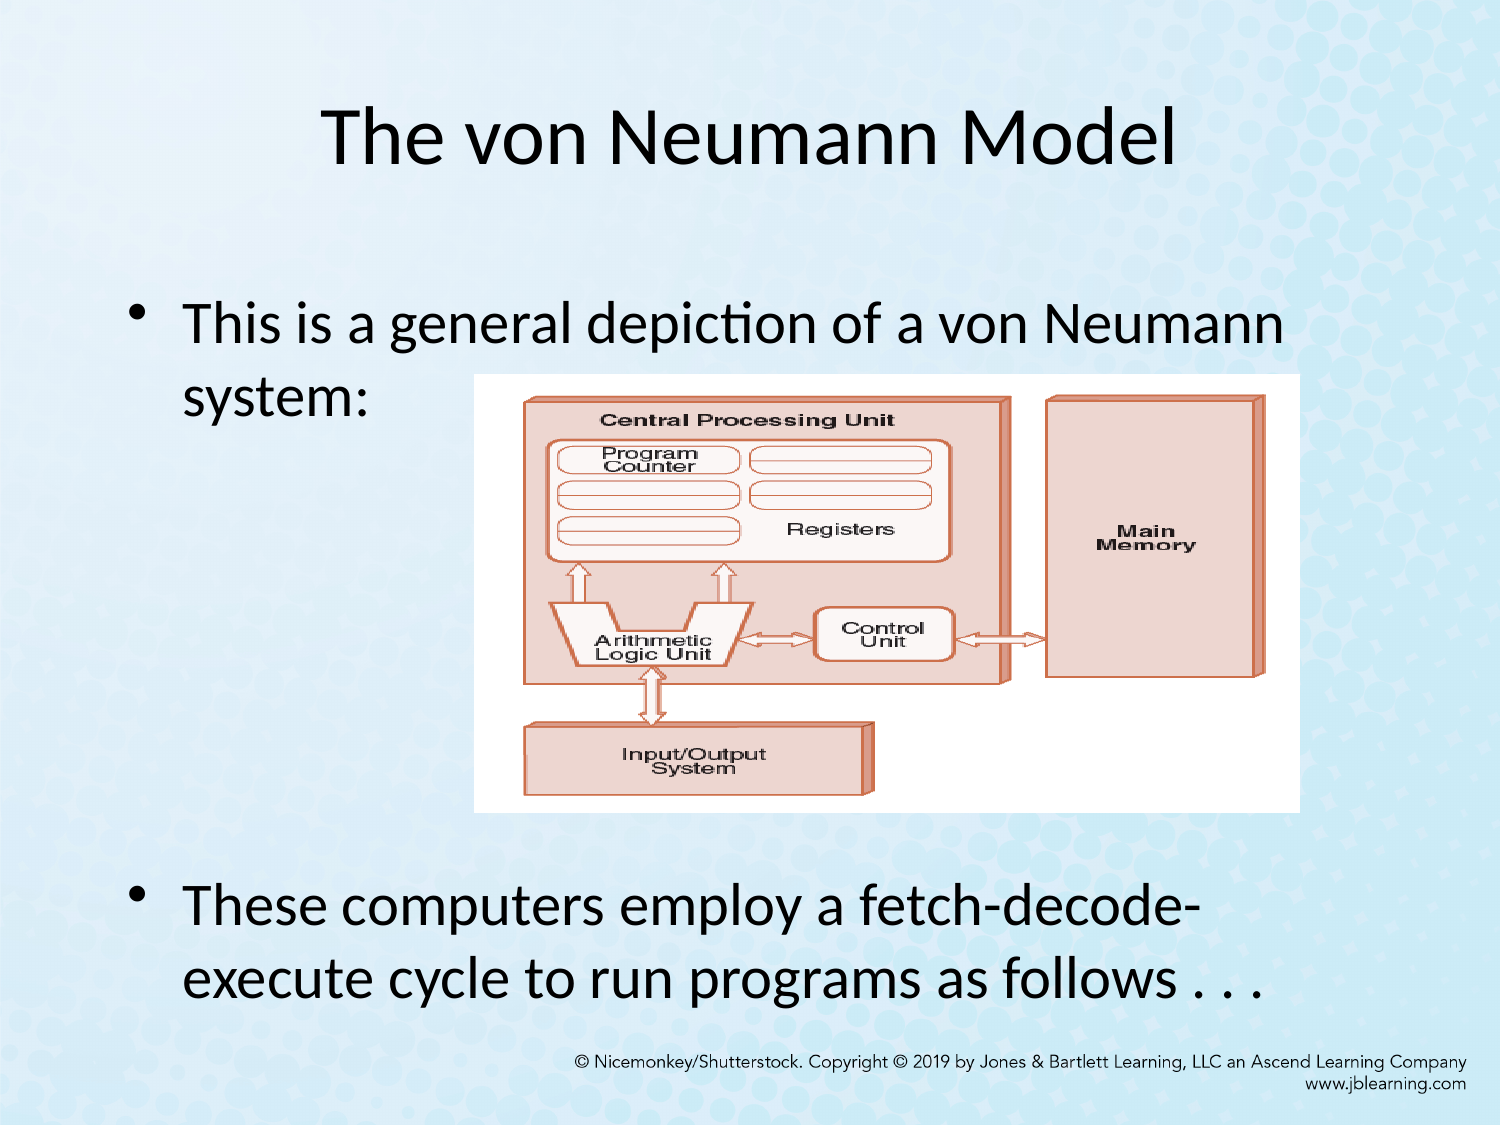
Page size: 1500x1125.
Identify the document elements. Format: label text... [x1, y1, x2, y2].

picture [0, 0, 1500, 1125]
title The von Neumann Model [112, 37, 1388, 225]
list This is a general depiction of a von Neumann system: These computers employ a fetch-decode-execute cycle to run programs as follows . . . [112, 275, 1388, 1025]
